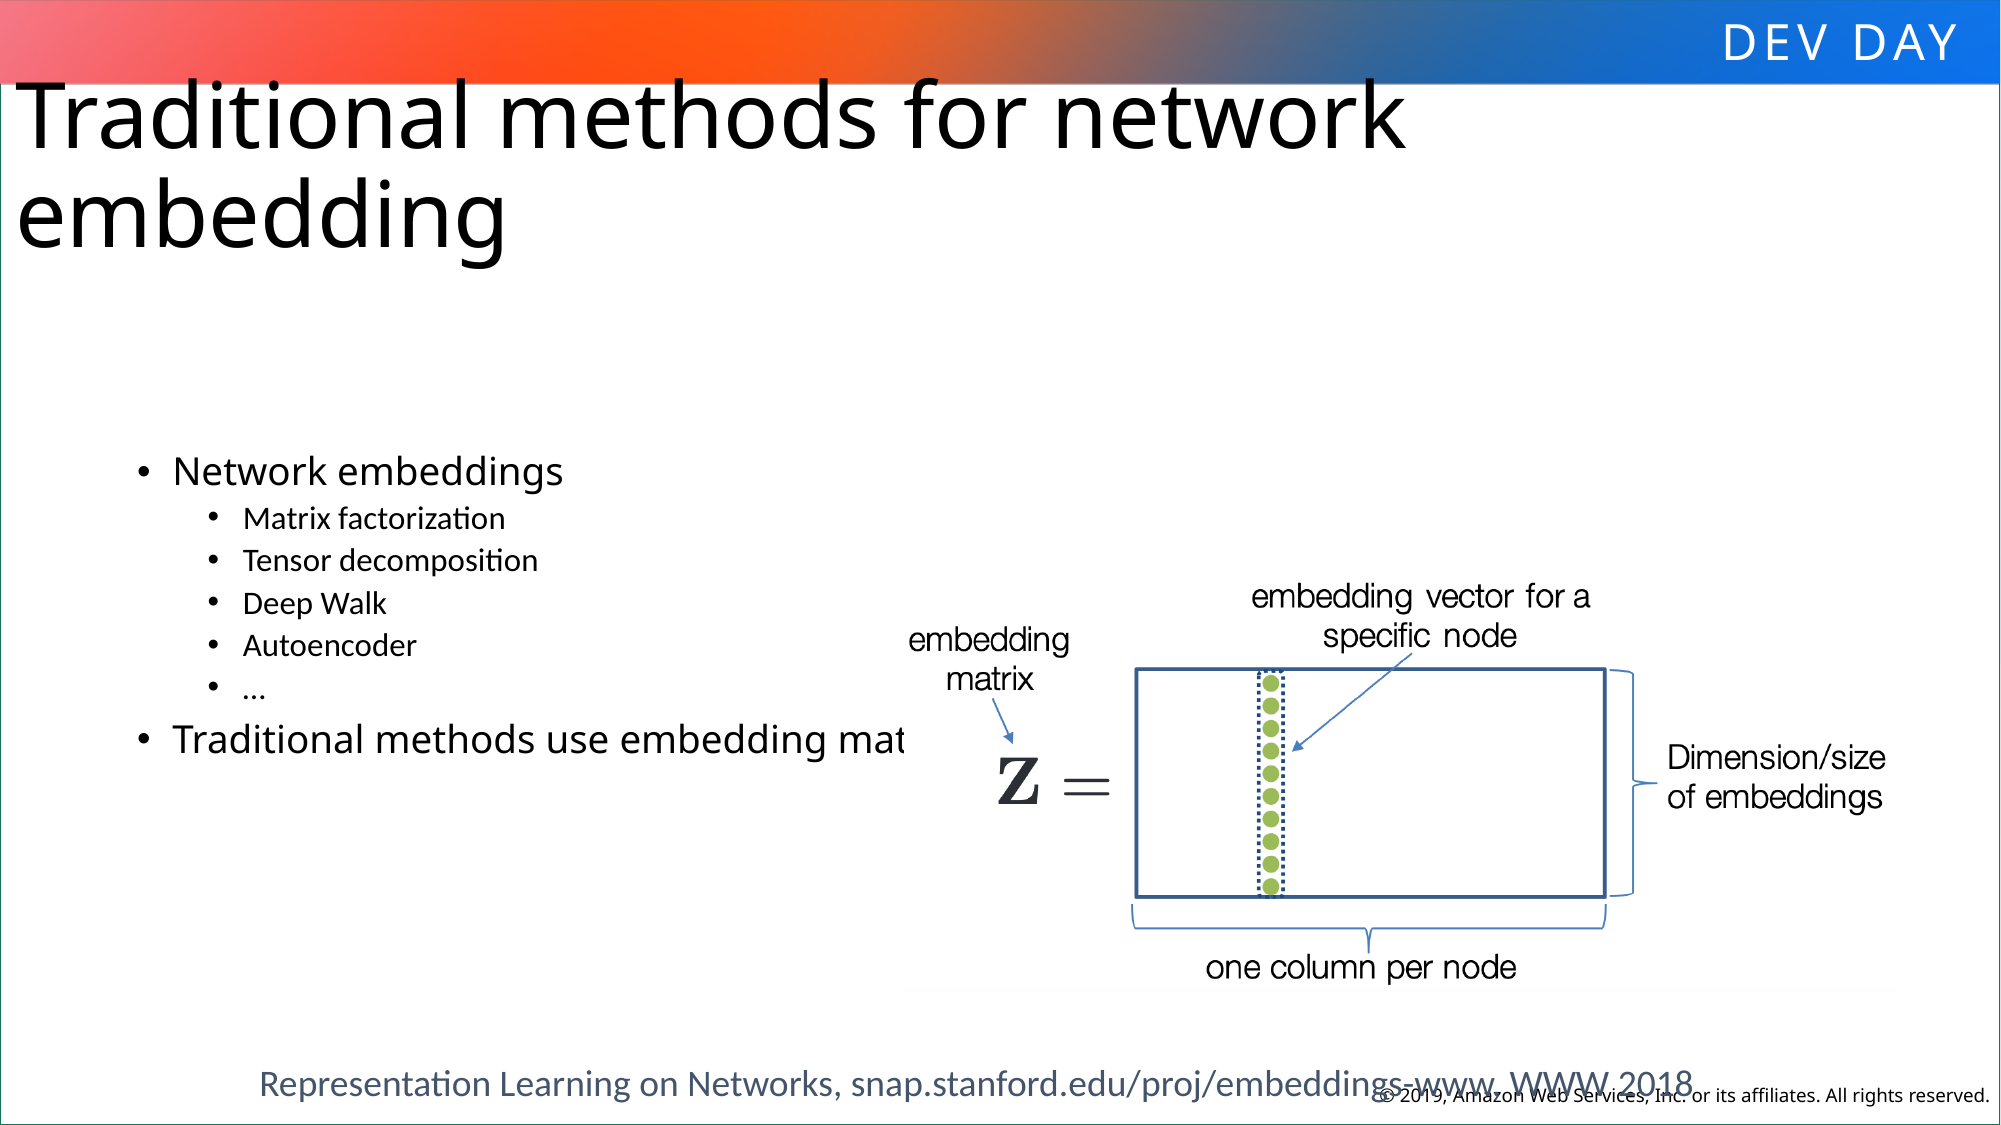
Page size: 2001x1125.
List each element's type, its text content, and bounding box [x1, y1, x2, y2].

picture [0, 0, 2001, 90]
list Network embeddings Matrix factorization Tensor decomposition Deep Walk Autoencoder … Traditional methods use embedding matrix to encode. [107, 428, 1882, 787]
title Traditional methods for network embedding [0, 59, 1725, 278]
text_box Representation Learning on Networks, snap.stanford.edu/proj/embeddings-www, WWW 2018 [244, 1052, 1711, 1112]
picture [904, 562, 1896, 992]
